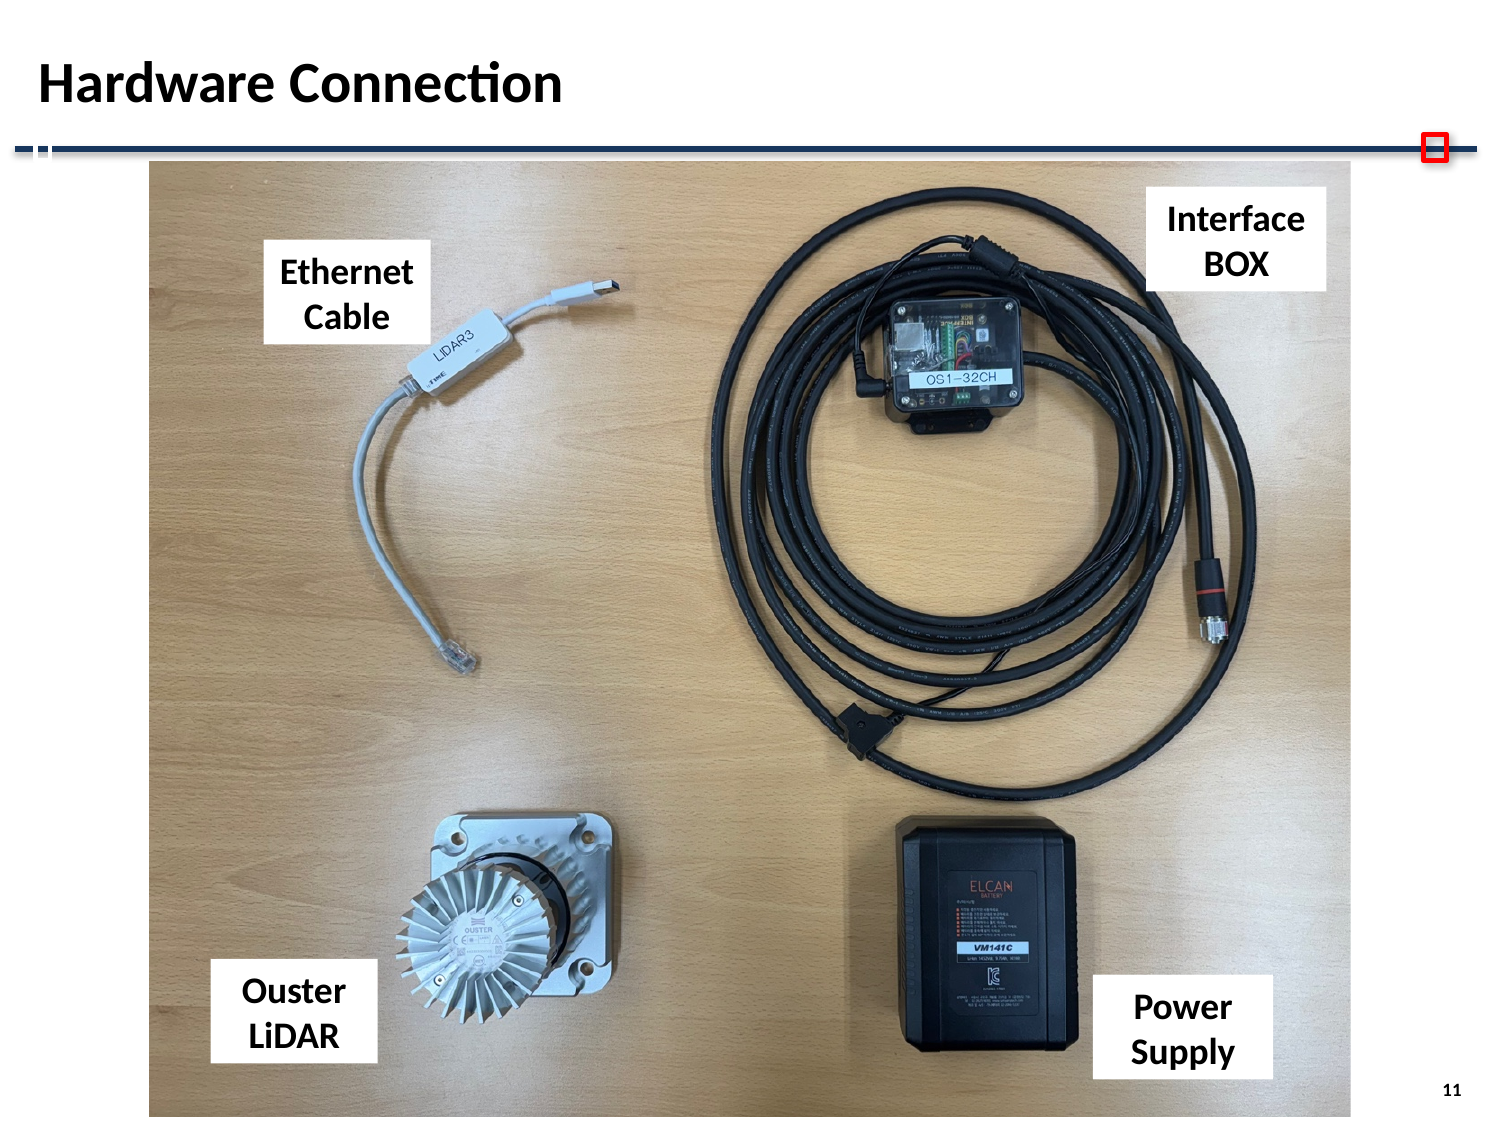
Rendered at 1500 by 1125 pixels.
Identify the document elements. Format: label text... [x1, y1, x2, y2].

picture [148, 160, 1351, 1118]
slide_number 11 [1376, 1071, 1477, 1108]
title Hardware Connection [23, 7, 1477, 151]
